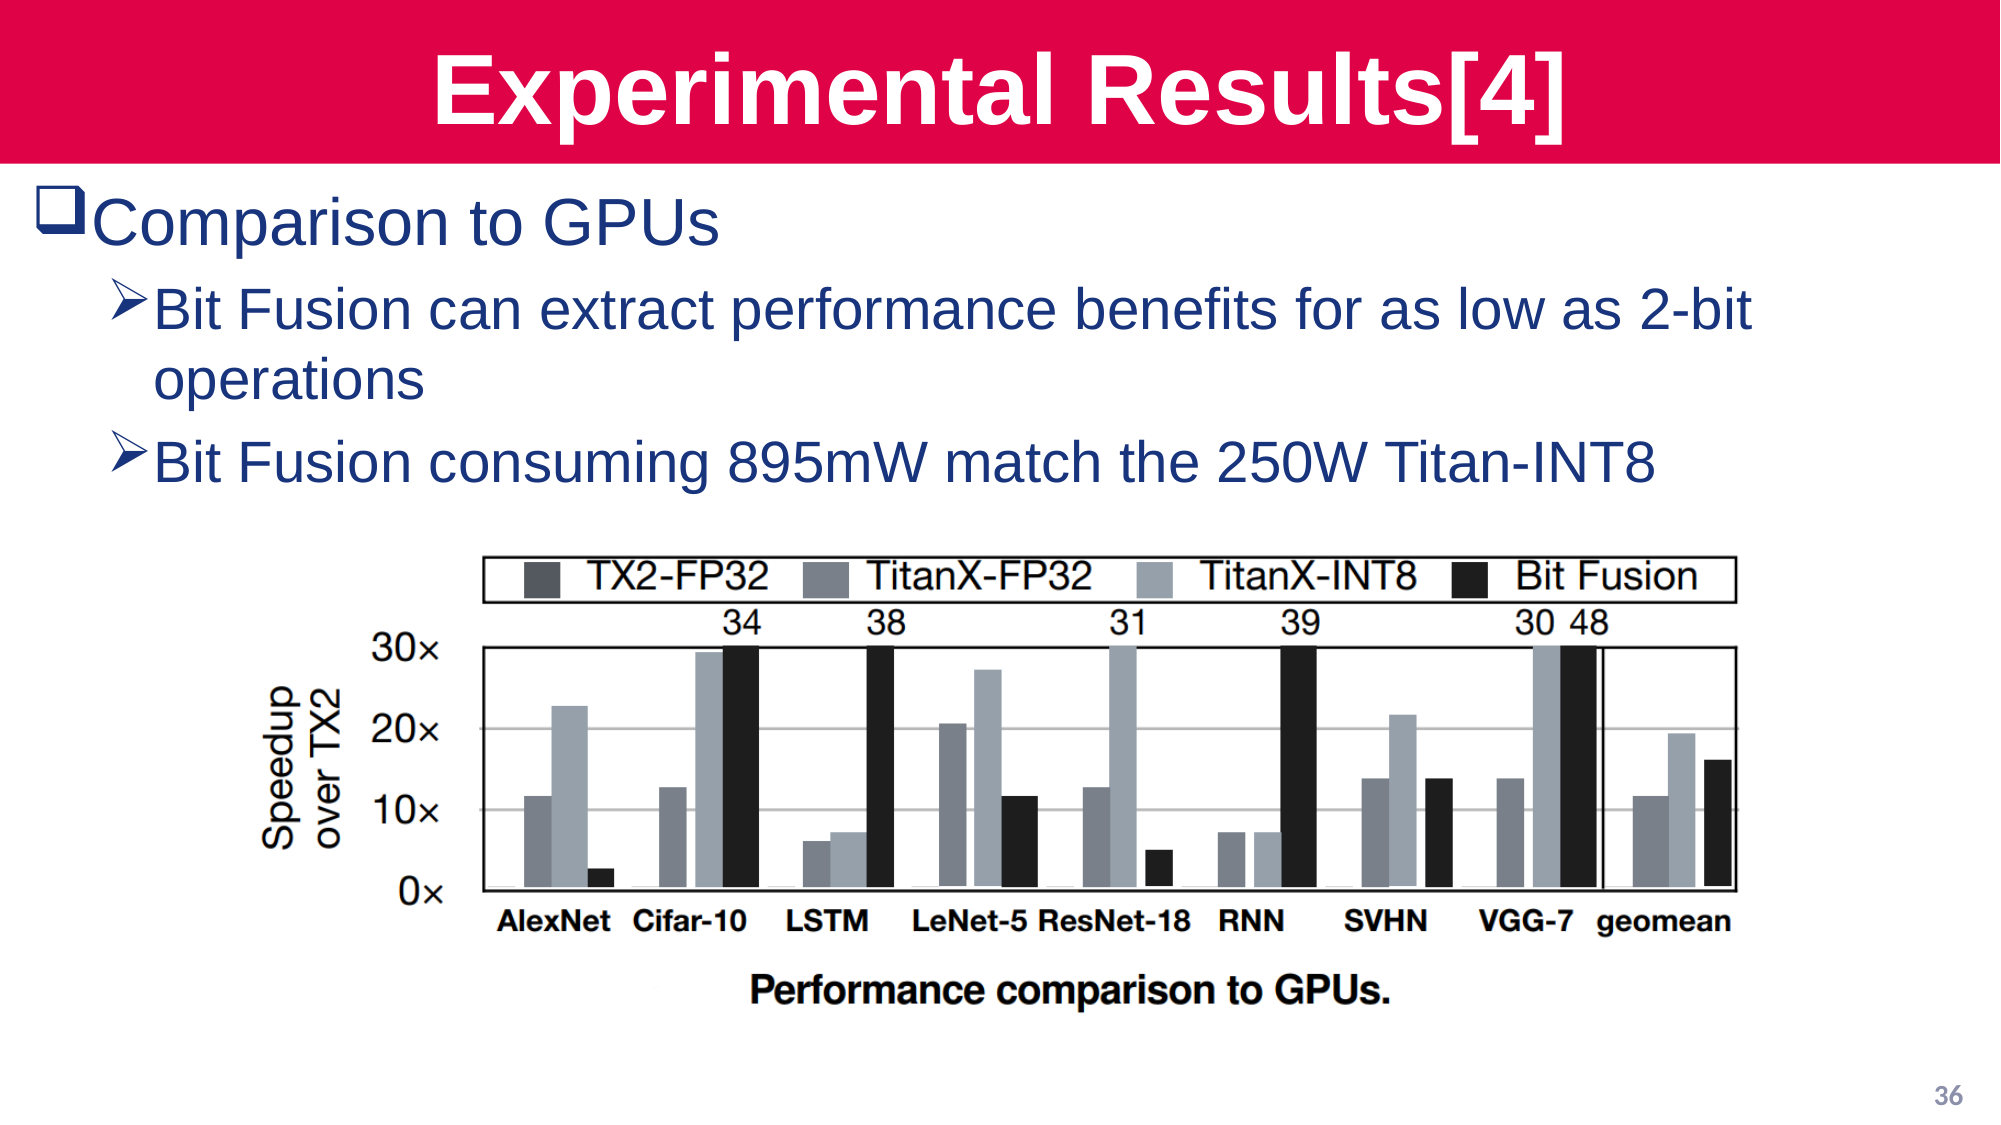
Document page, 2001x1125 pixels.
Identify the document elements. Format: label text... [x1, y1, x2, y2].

title Experimental Results[4] [16, 16, 1984, 153]
picture [253, 550, 1747, 1020]
slide_number 36 [1856, 1063, 1979, 1124]
list Comparison to GPUs Bit Fusion can extract performance benefits for as low as 2-bit operations Bit Fusion consuming 895mW match the 250W Titan-INT8 [16, 171, 1984, 1100]
